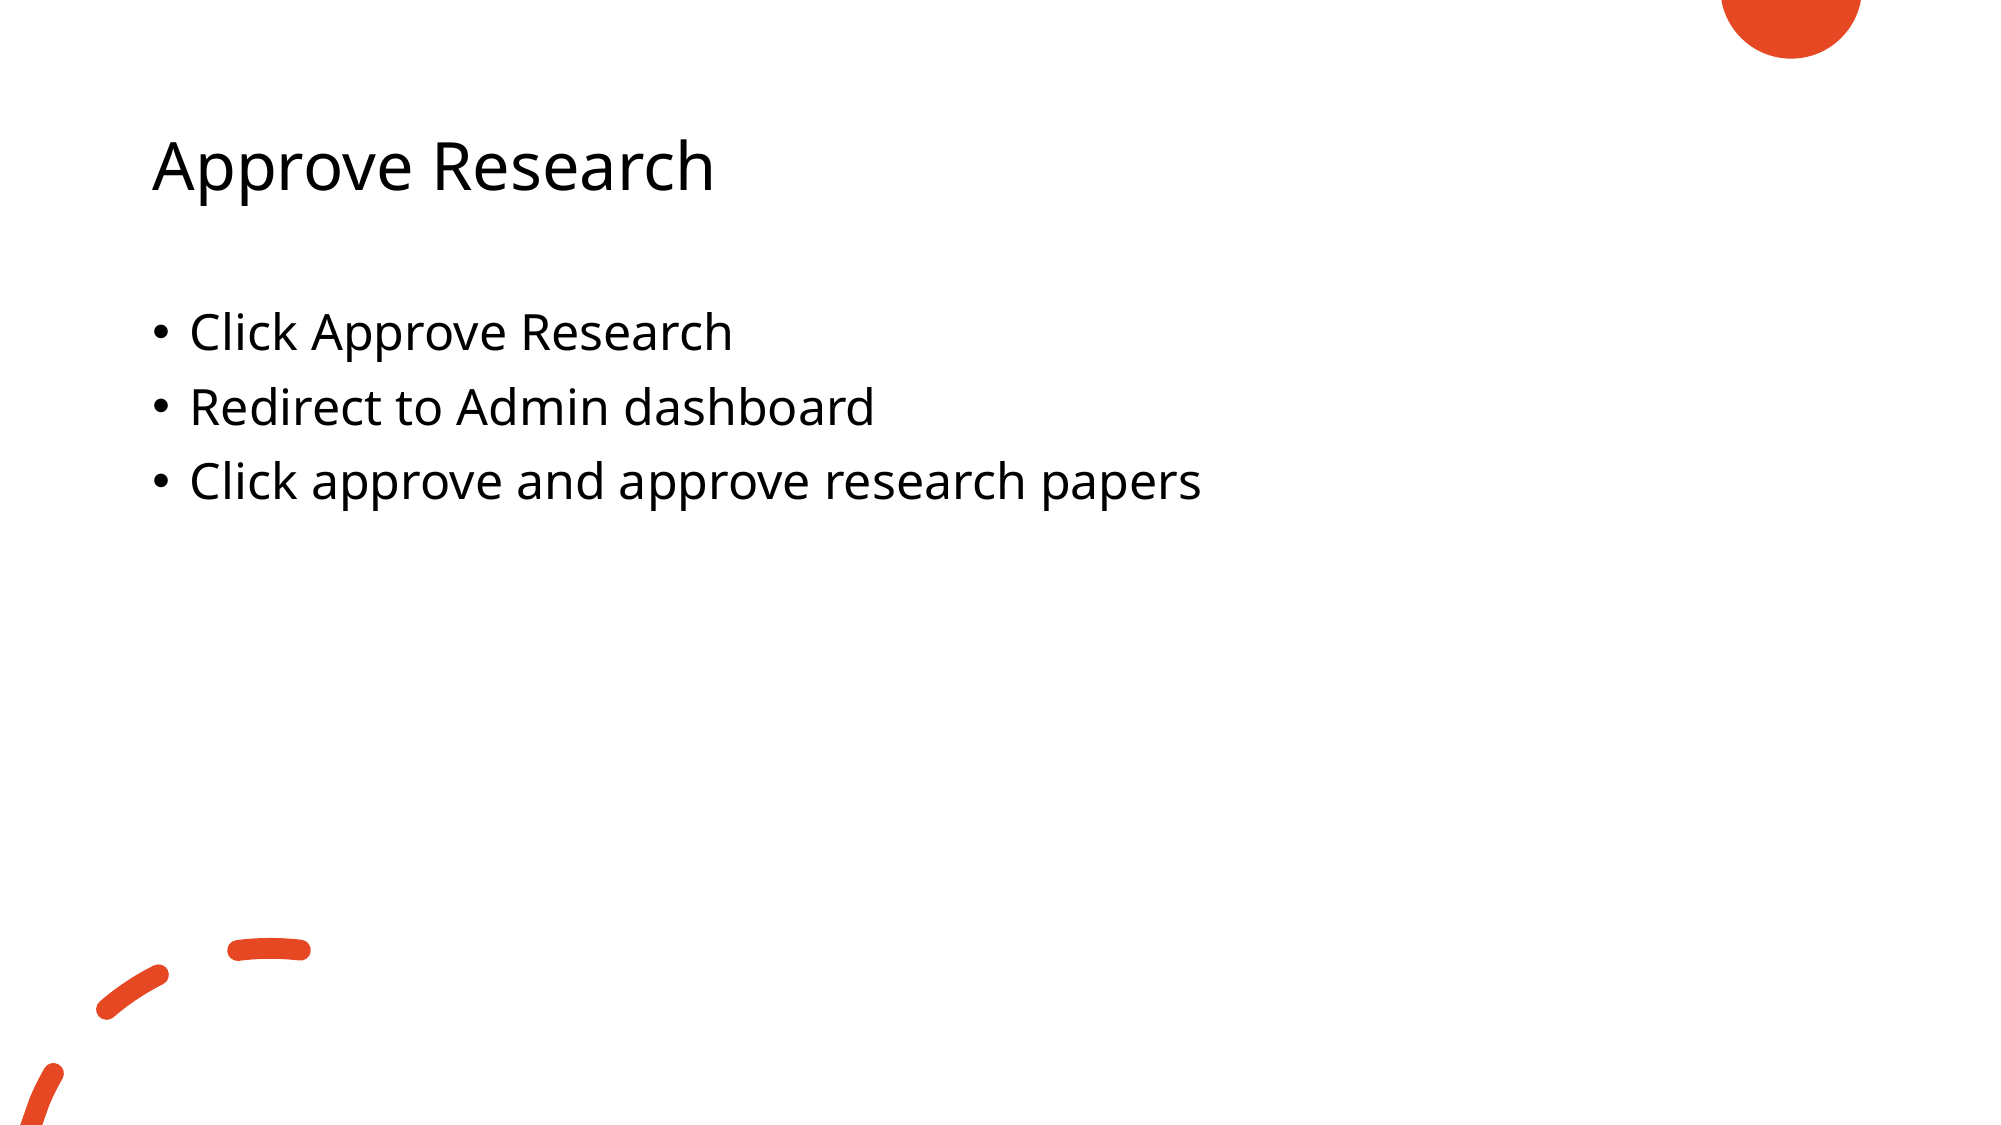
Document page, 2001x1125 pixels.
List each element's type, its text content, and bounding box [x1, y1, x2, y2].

title Approve Research [137, 59, 1863, 278]
list Click Approve Research Redirect to Admin dashboard Click approve and approve research papers [137, 299, 1863, 933]
